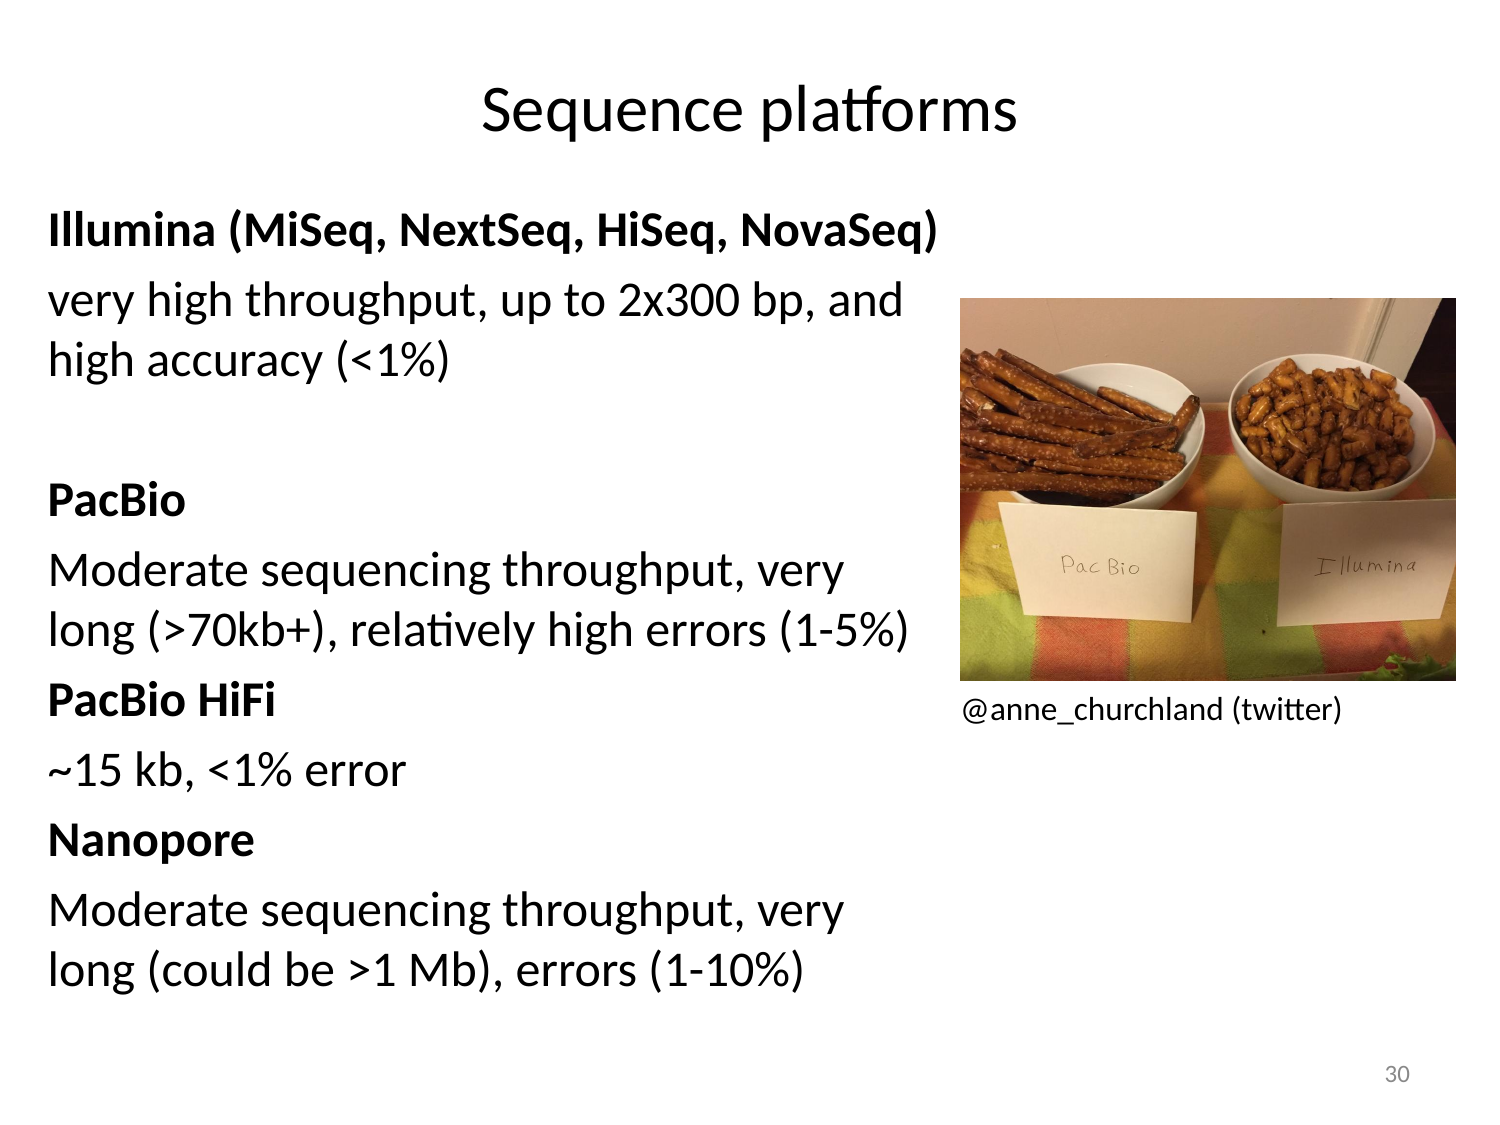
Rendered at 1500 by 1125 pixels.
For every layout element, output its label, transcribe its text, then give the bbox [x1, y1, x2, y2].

list Illumina (MiSeq, NextSeq, HiSeq, NovaSeq) very high throughput, up to 2x300 bp, and high accuracy (<1%) PacBio Moderate sequencing throughput, very long (>70kb+), relatively high errors (1-5%) PacBio HiFi ~15 kb, <1% error Nanopore Moderate sequencing throughput, very long (could be >1 Mb), errors (1-10%) [32, 189, 957, 1043]
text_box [959, 298, 1456, 733]
title Sequence platforms [75, 45, 1425, 164]
slide_number 30 [1074, 1042, 1425, 1103]
